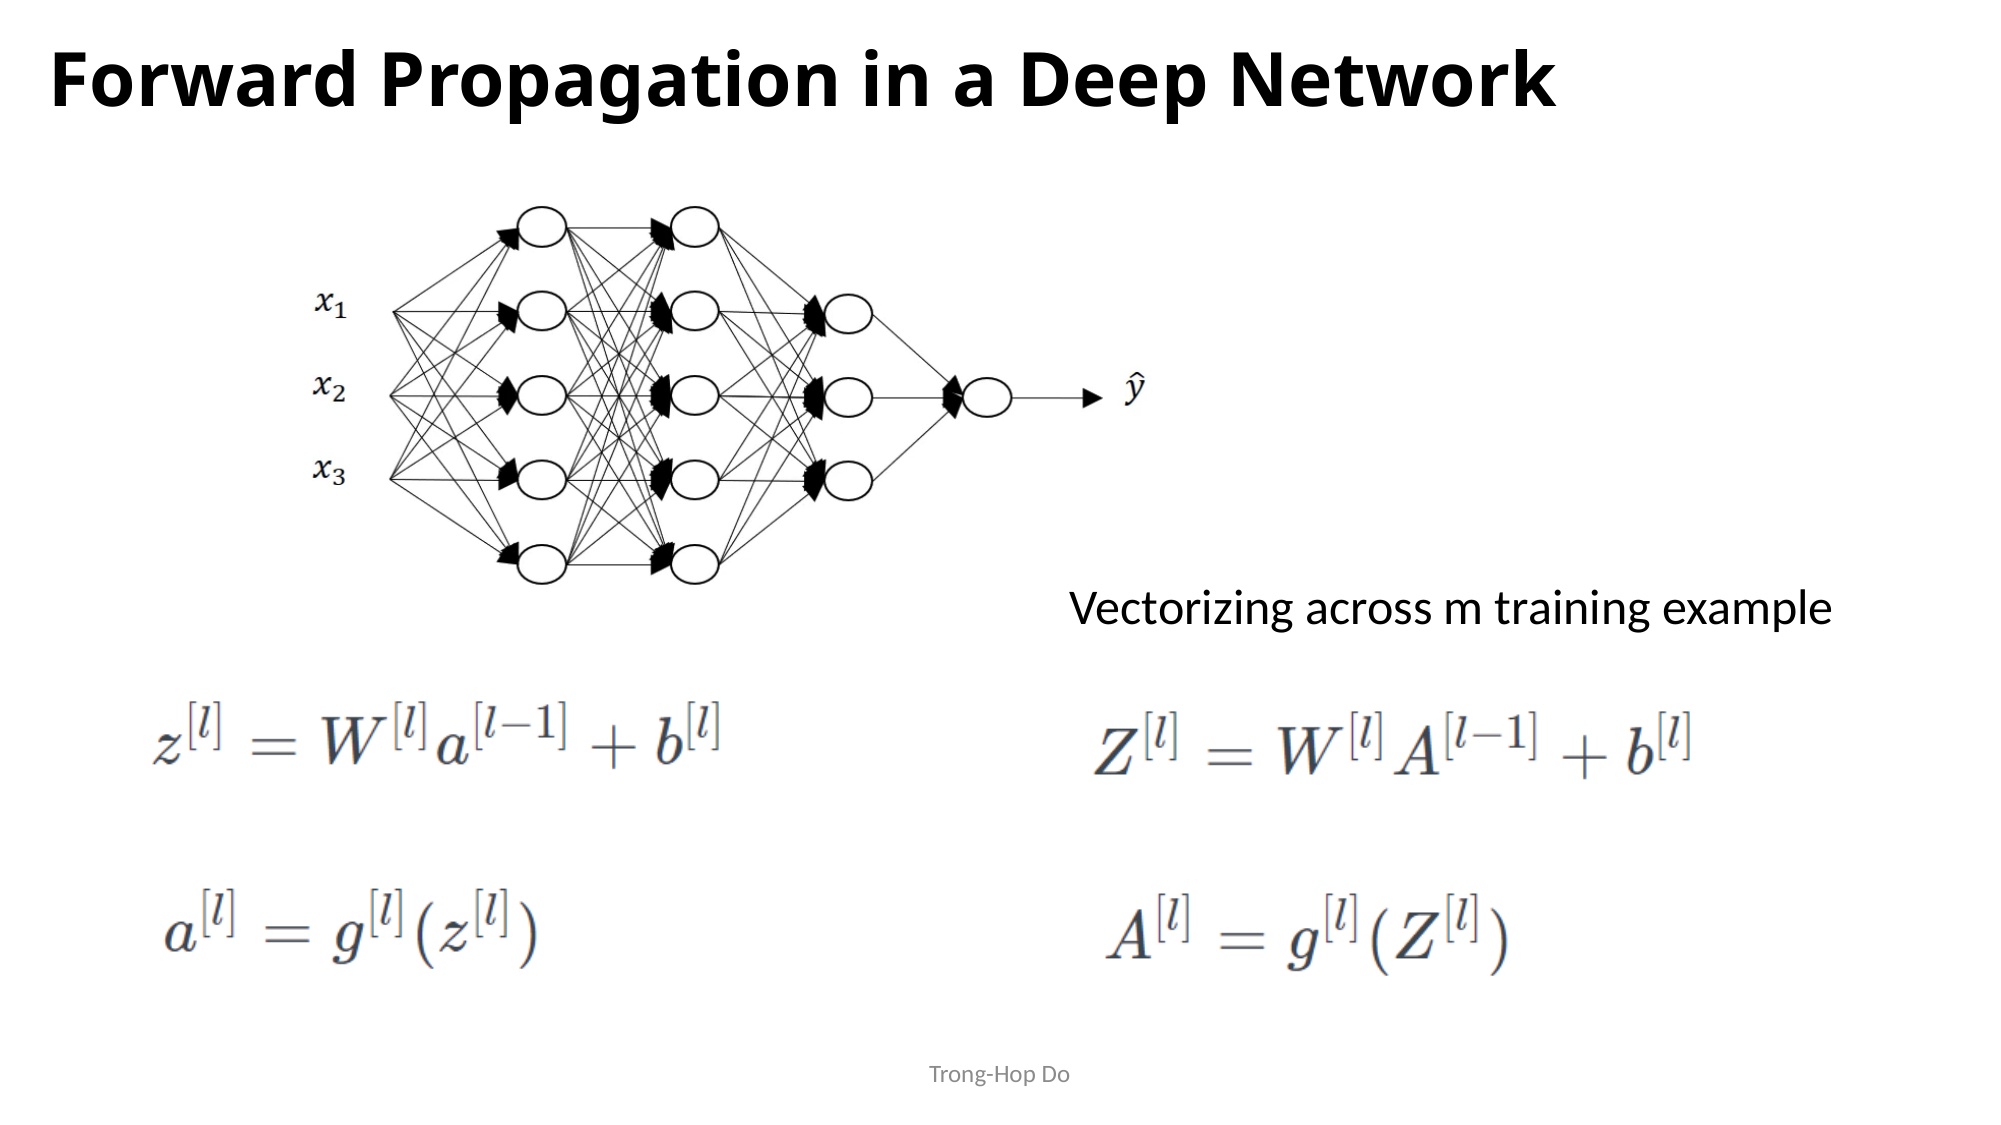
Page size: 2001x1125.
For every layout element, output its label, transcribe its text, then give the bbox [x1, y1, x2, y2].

picture [150, 856, 562, 991]
footer Trong-Hop Do [662, 1042, 1338, 1103]
text_box Vectorizing across m training example [1054, 567, 1850, 642]
picture [1075, 677, 1726, 811]
title Forward Propagation in a Deep Network [33, 32, 1759, 133]
picture [93, 656, 791, 818]
picture [1095, 878, 1525, 995]
picture [295, 201, 1170, 599]
